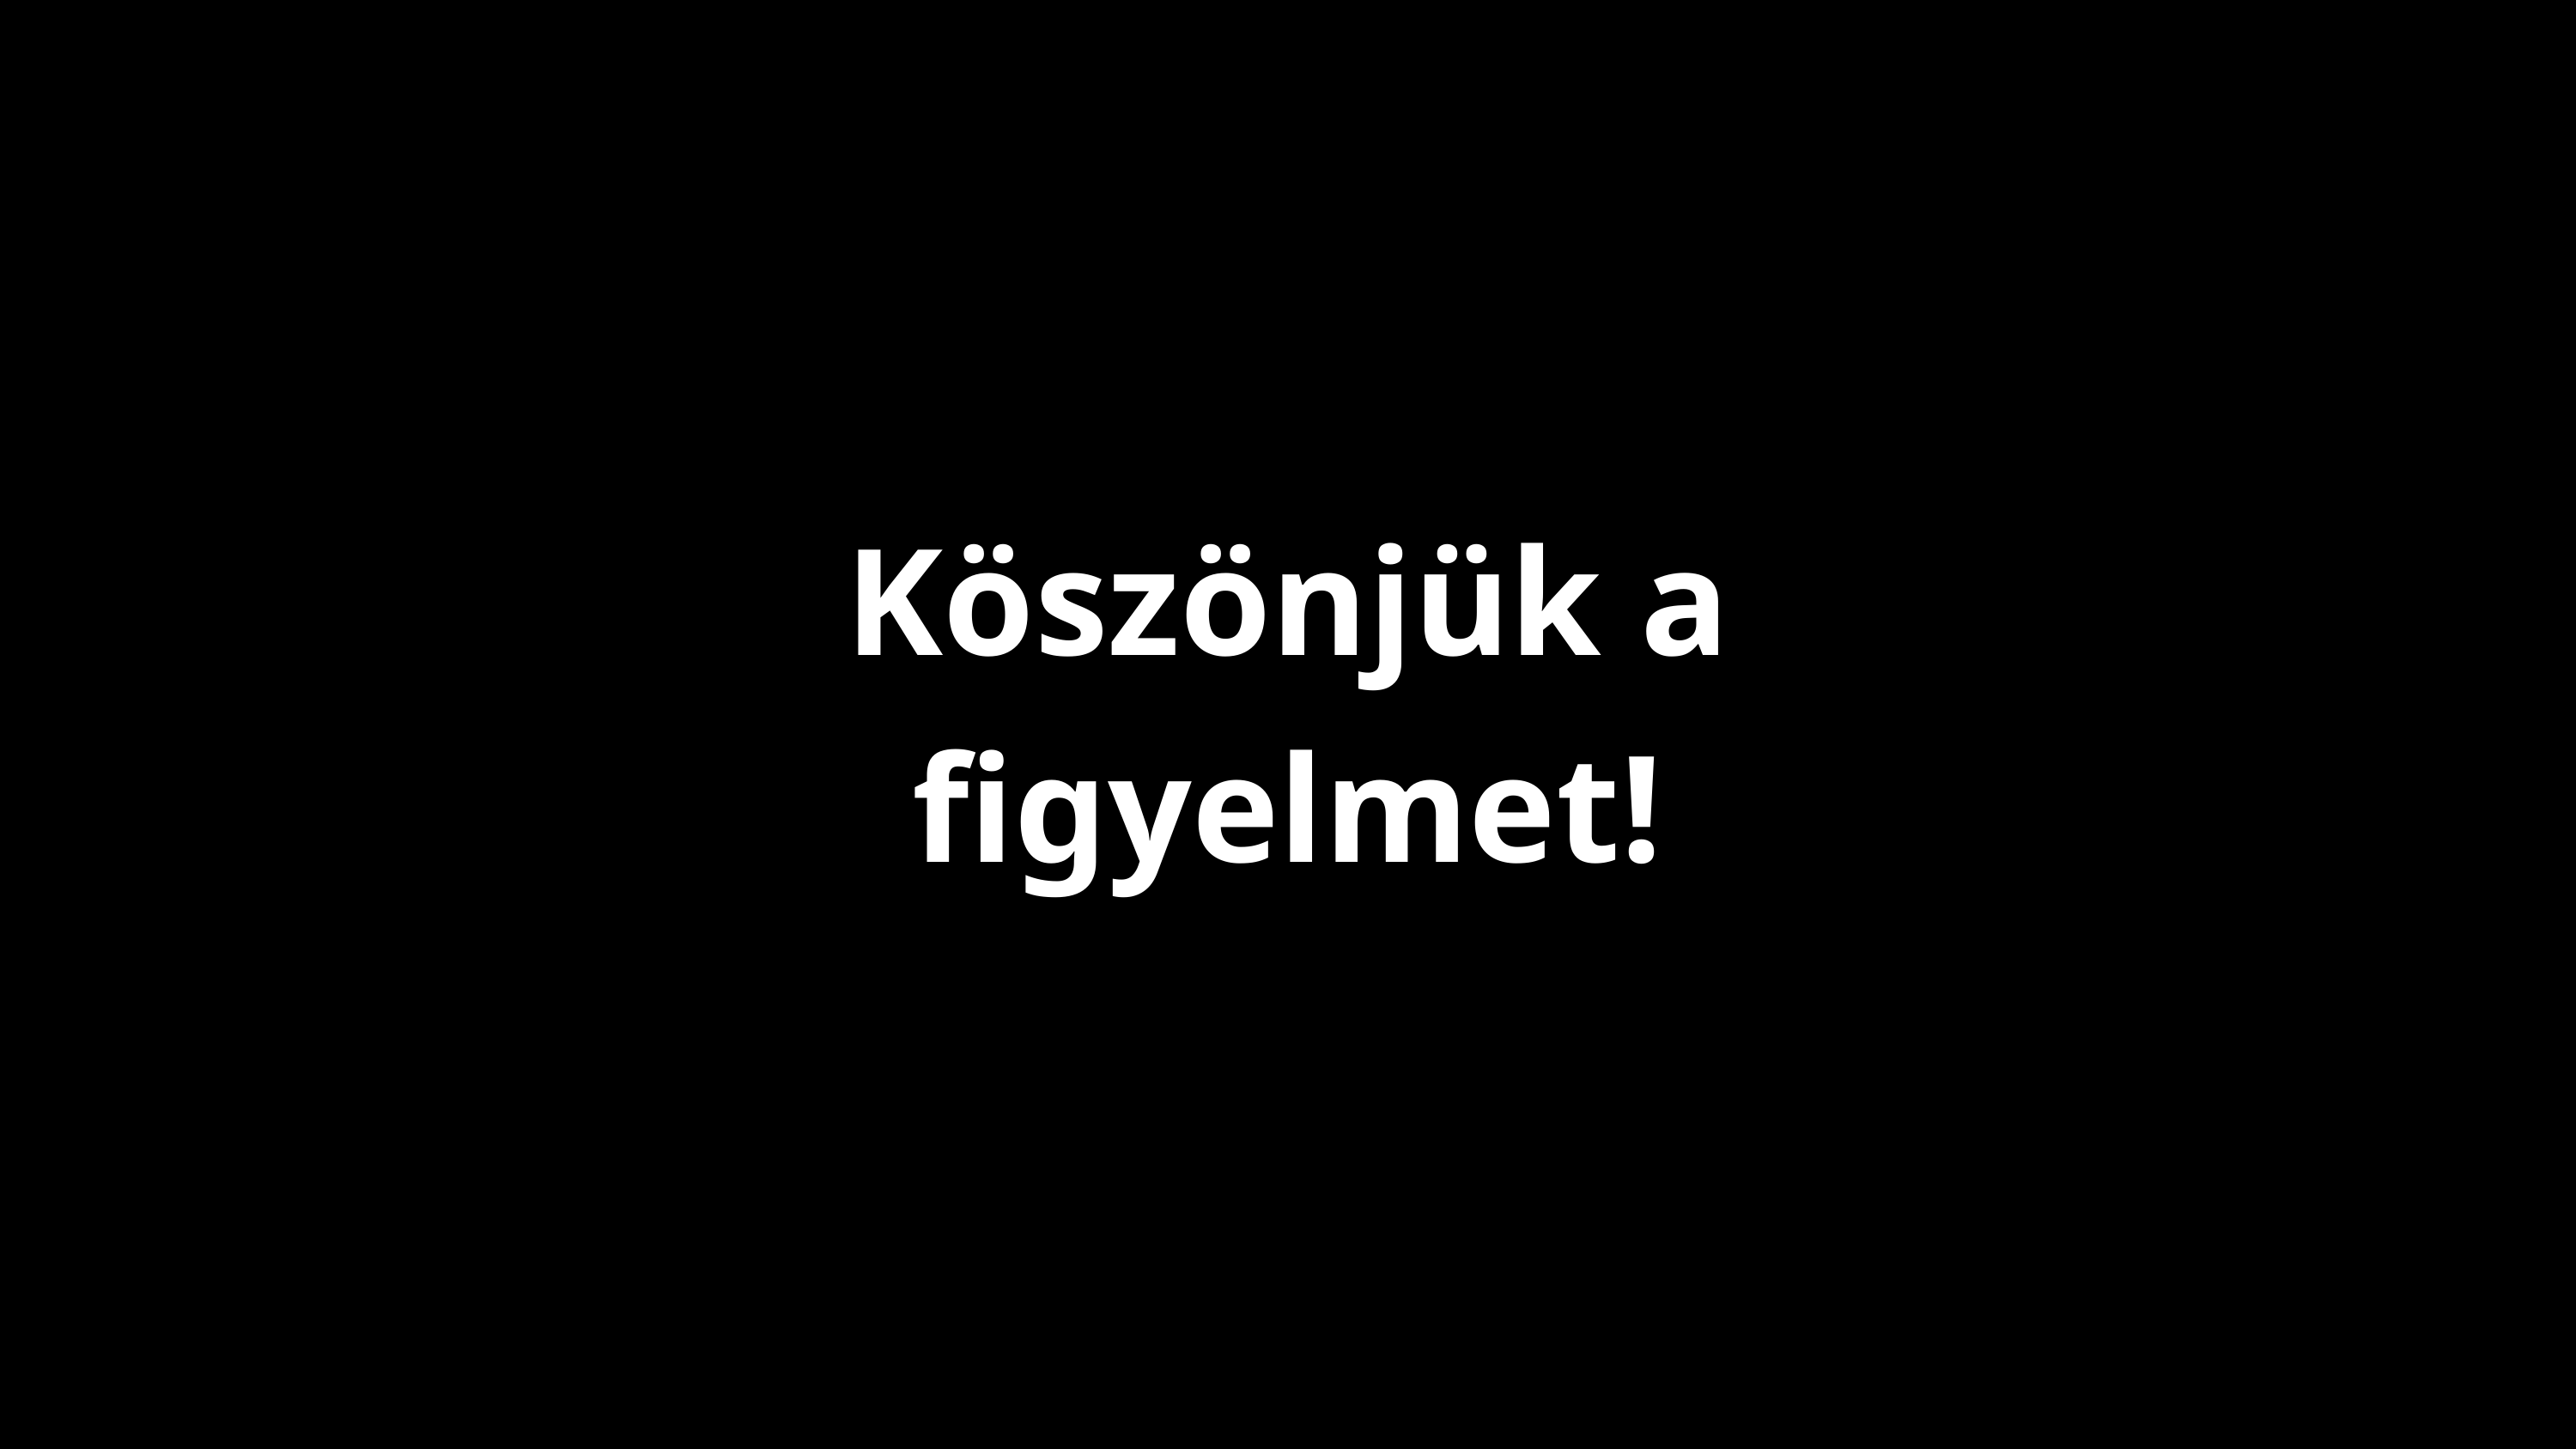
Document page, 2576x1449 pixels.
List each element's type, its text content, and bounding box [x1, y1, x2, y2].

text_box Köszönjük a figyelmet! [490, 478, 2086, 892]
